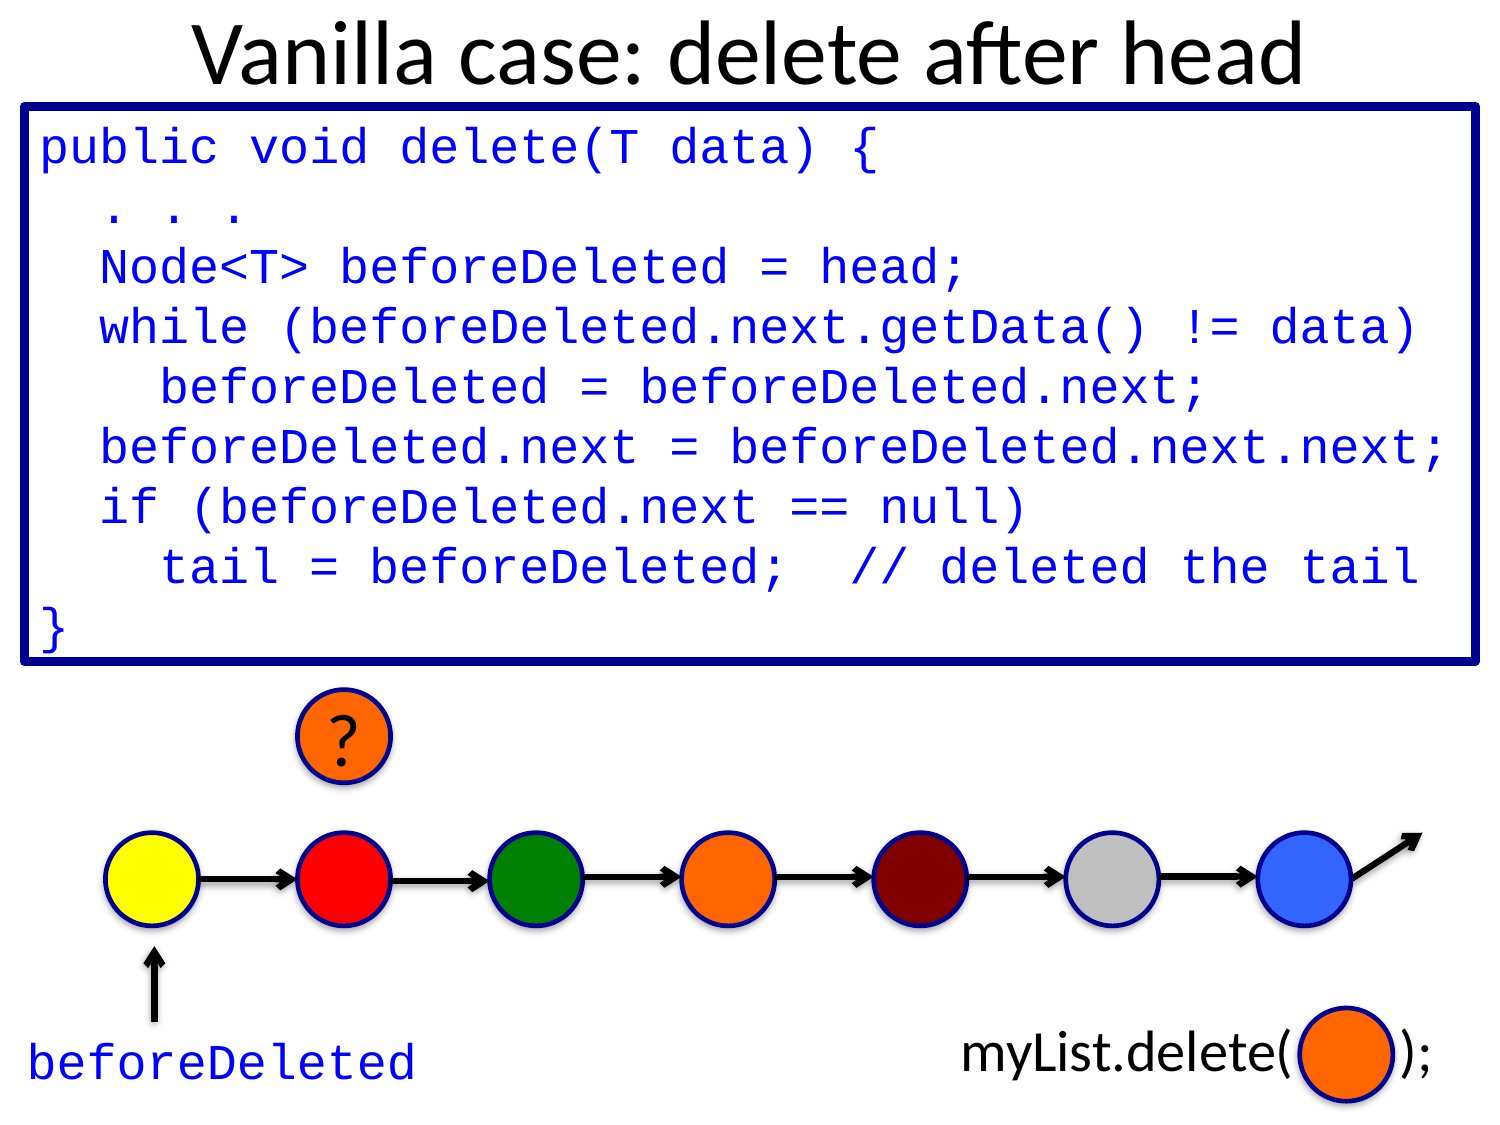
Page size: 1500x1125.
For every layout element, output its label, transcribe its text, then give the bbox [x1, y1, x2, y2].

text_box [942, 1005, 1452, 1102]
text_box ? [296, 688, 392, 784]
text_box beforeDeleted [11, 1022, 462, 1097]
title Vanilla case: delete after head [75, 0, 1425, 142]
text_box public void delete(T data) { . . . Node<T> beforeDeleted = head; while (beforeDeleted.next.getData() != data) beforeDeleted = beforeDeleted.next; beforeDeleted.next = beforeDeleted.next.next; if (beforeDeleted.next == null) tail = beforeDeleted; // deleted the tail } [24, 106, 1476, 662]
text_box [105, 832, 1423, 927]
